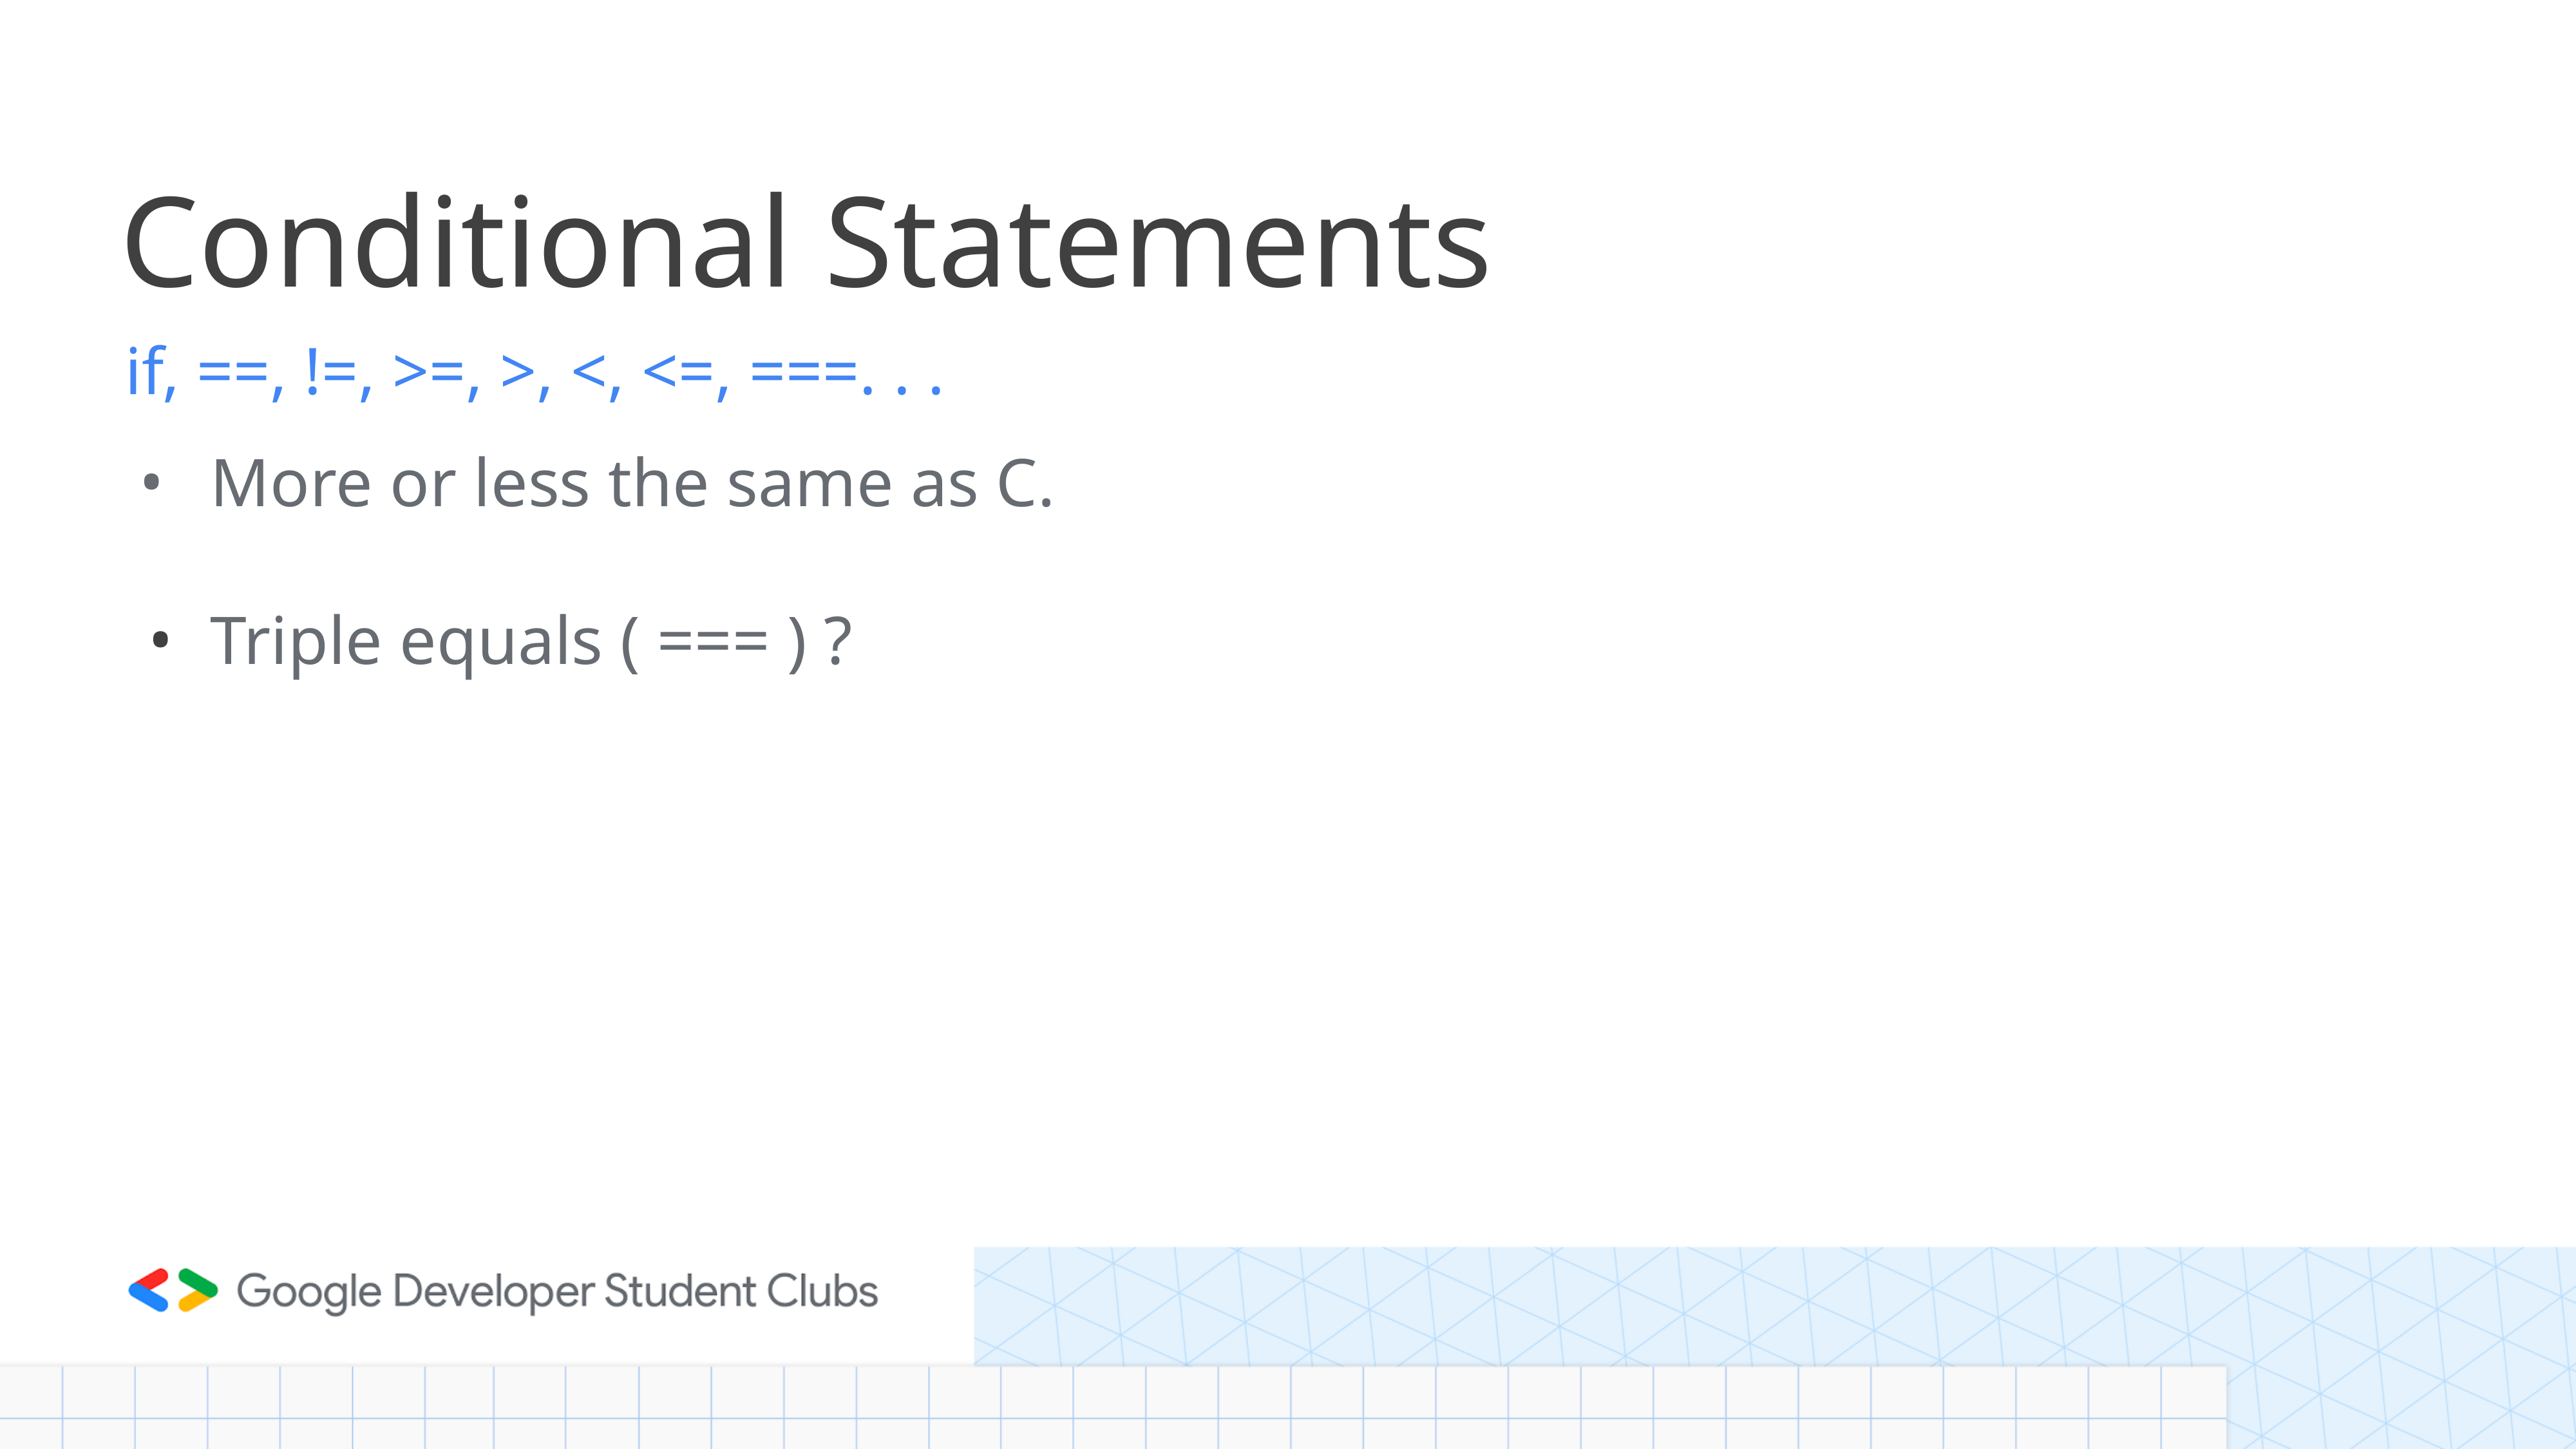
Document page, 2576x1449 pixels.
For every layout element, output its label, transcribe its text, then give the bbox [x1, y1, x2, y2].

picture [0, 0, 2576, 1449]
title Conditional Statements [94, 136, 2414, 430]
subtitle if, ==, !=, >=, >, <, <=, ===. . . [115, 320, 2441, 1180]
list More or less the same as C. Triple equals ( === ) ? [127, 431, 2441, 1282]
